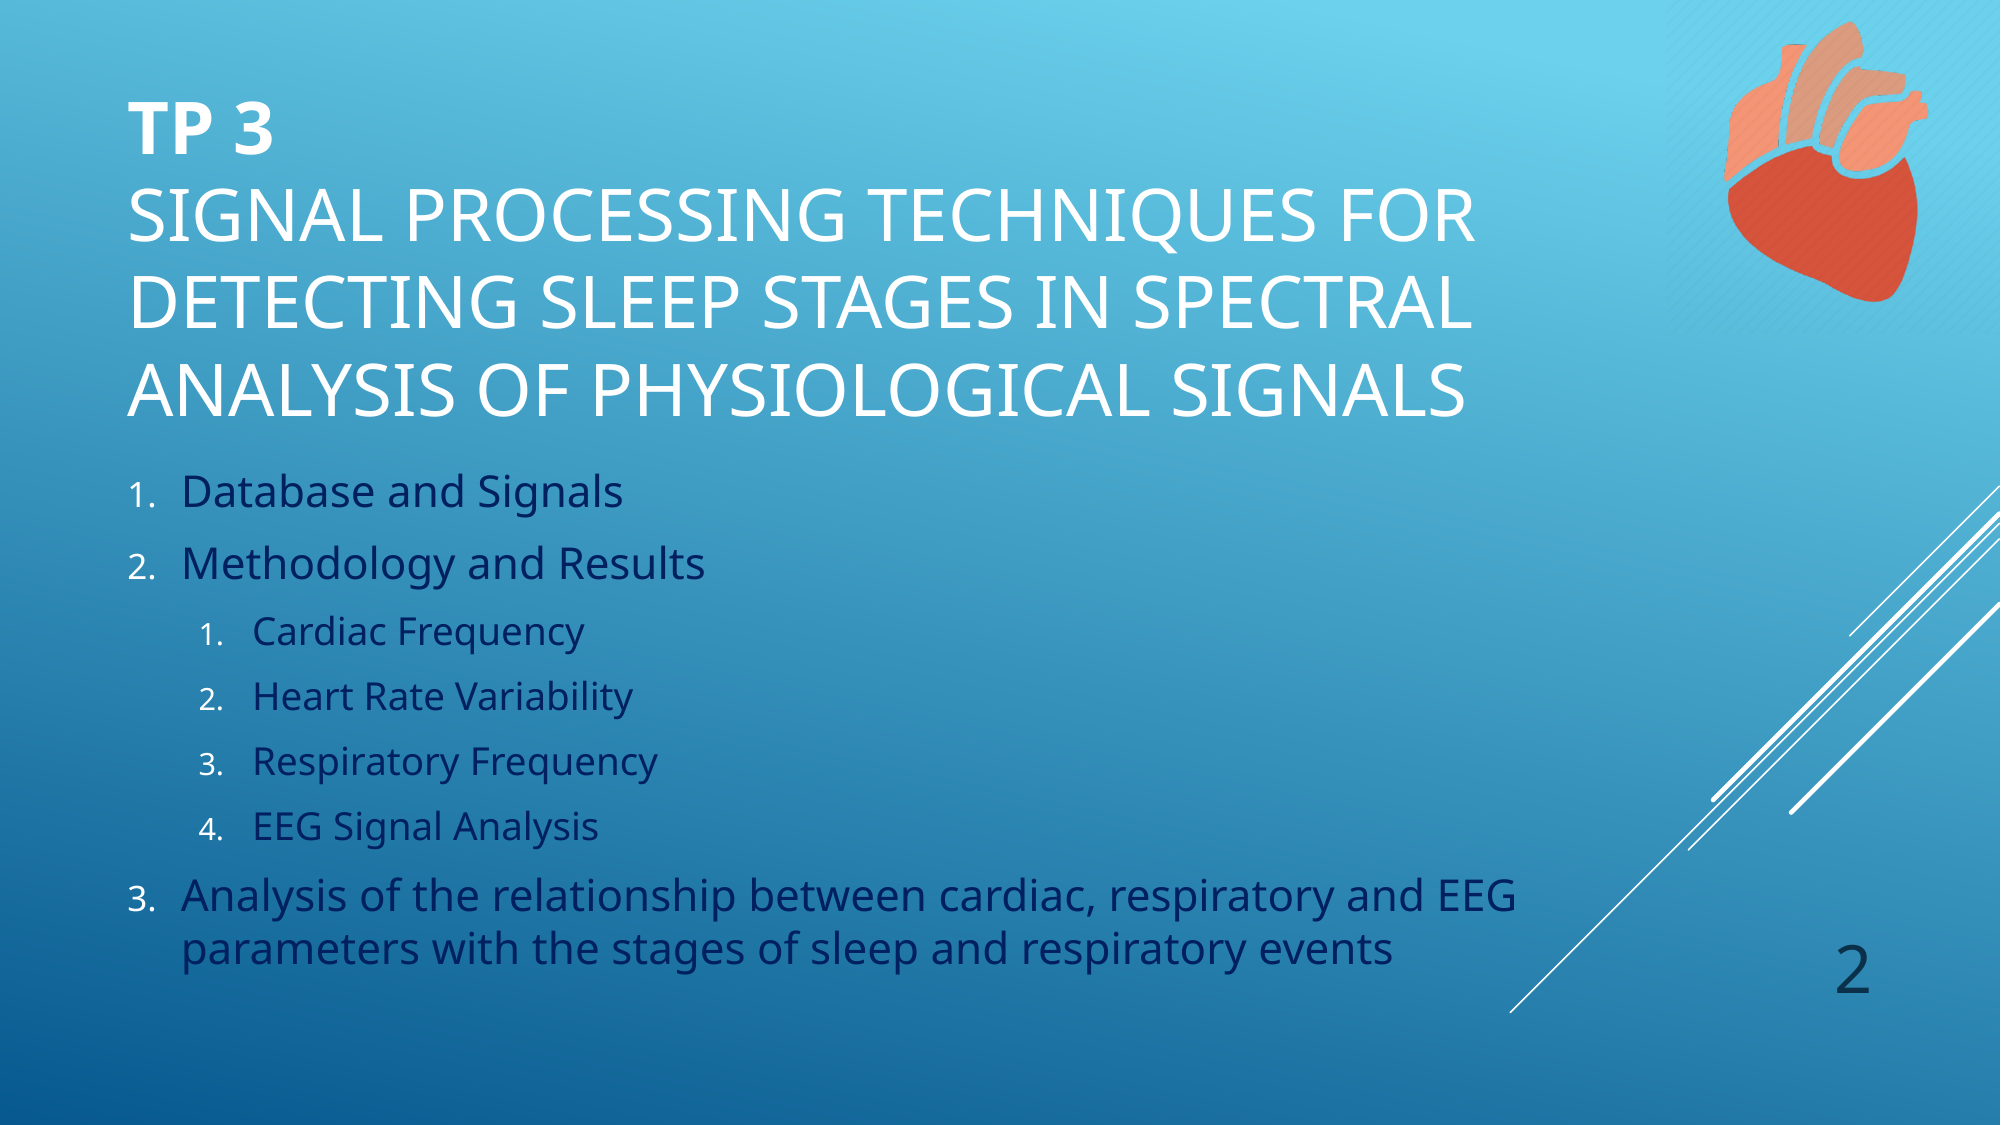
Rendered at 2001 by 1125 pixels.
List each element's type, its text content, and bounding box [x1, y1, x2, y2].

list Database and Signals Methodology and Results Cardiac Frequency Heart Rate Variability Respiratory Frequency EEG Signal Analysis Analysis of the relationship between cardiac, respiratory and EEG parameters with the stages of sleep and respiratory events [112, 455, 1576, 984]
picture [1666, 0, 2000, 334]
title Tp 3 Signal Processing Techniques for detecting SLEEP STAGES in Spectral Analysis of Physiological Signals [112, 63, 1513, 439]
slide_number 2 [1700, 915, 1888, 1025]
